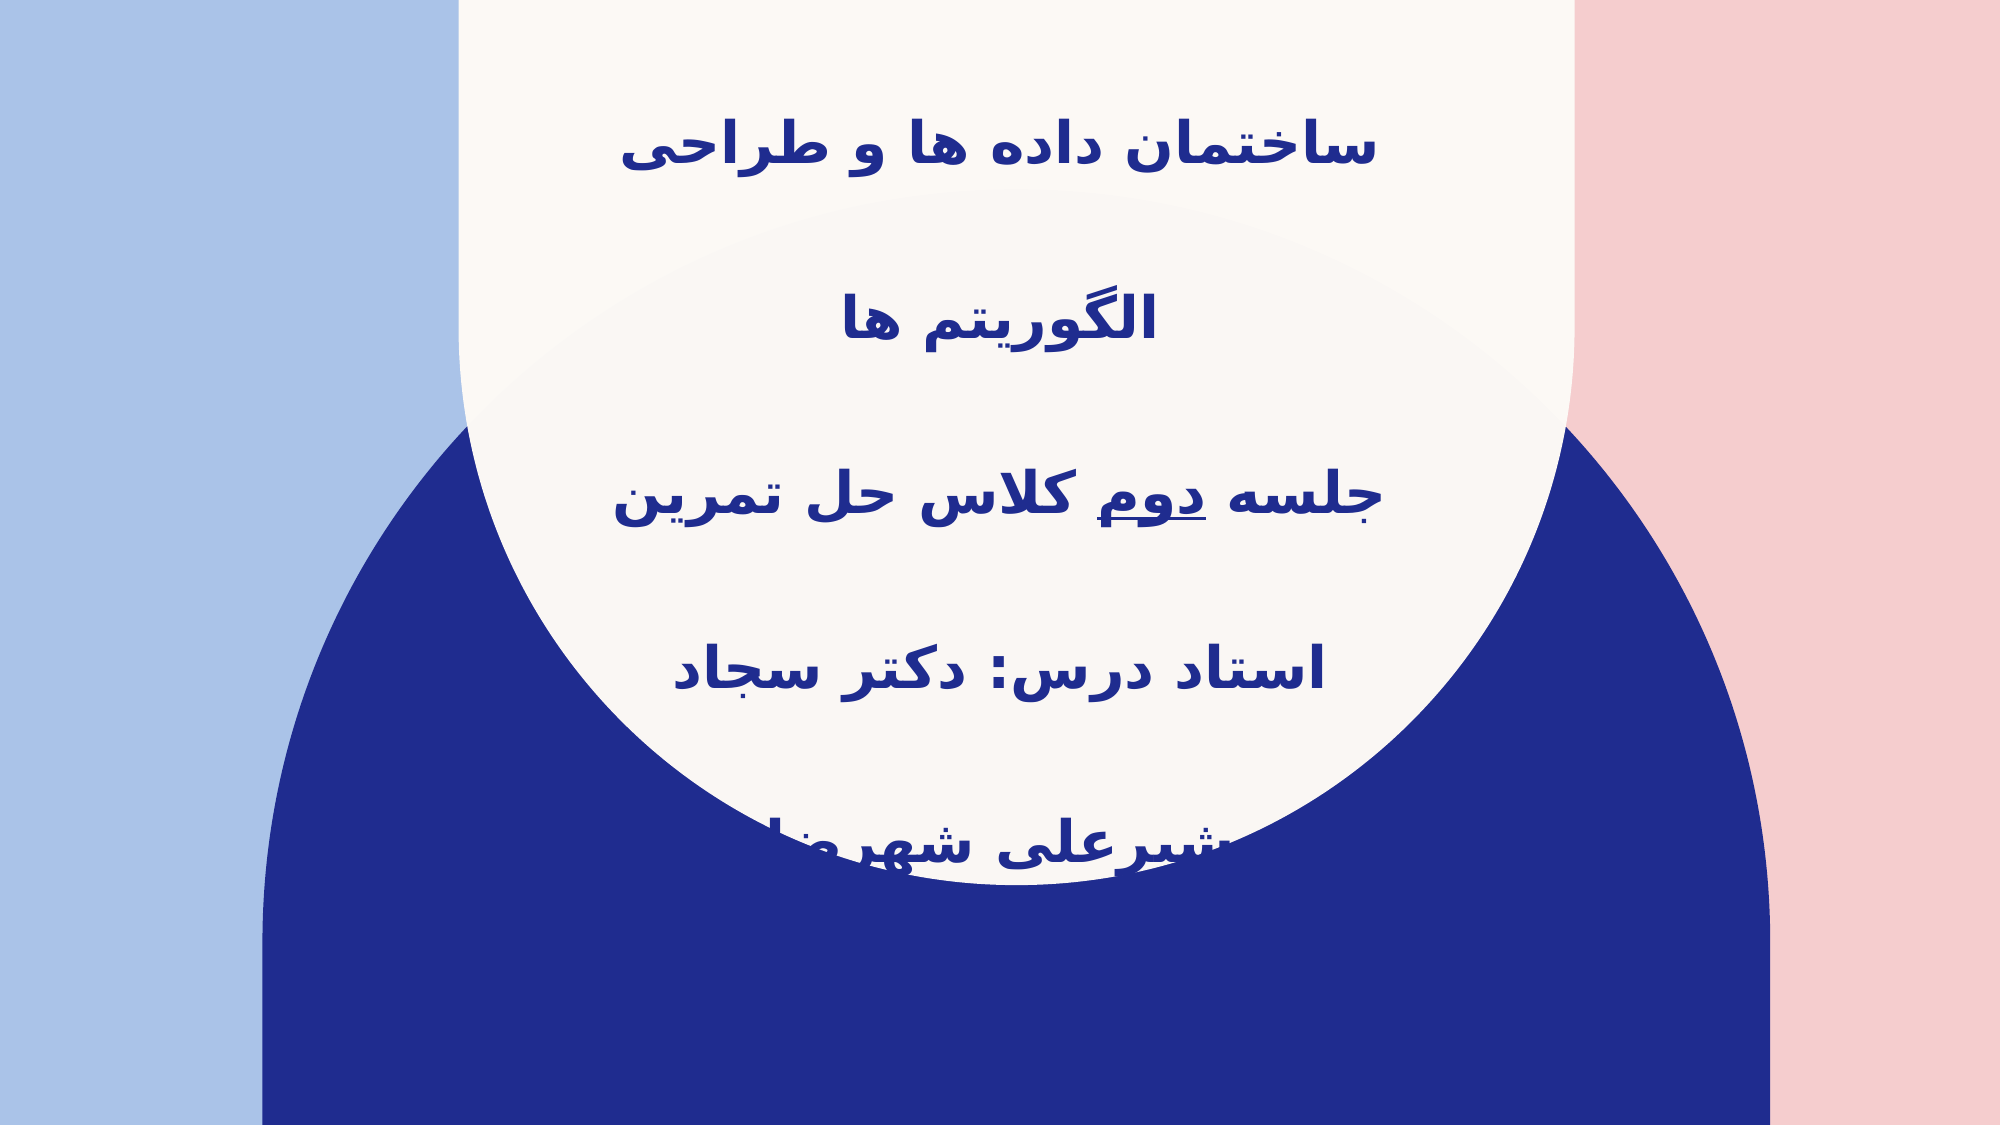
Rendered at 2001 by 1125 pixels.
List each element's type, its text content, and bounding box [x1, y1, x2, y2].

title ساختمان داده ها و طراحی الگوریتم ها جلسه دوم کلاس حل تمرین استاد درس: دکتر سجاد شیرعلی شهرضا تدریسیار حل تمرین: پوریا جمیع پاییز 1402 [558, 0, 1442, 437]
